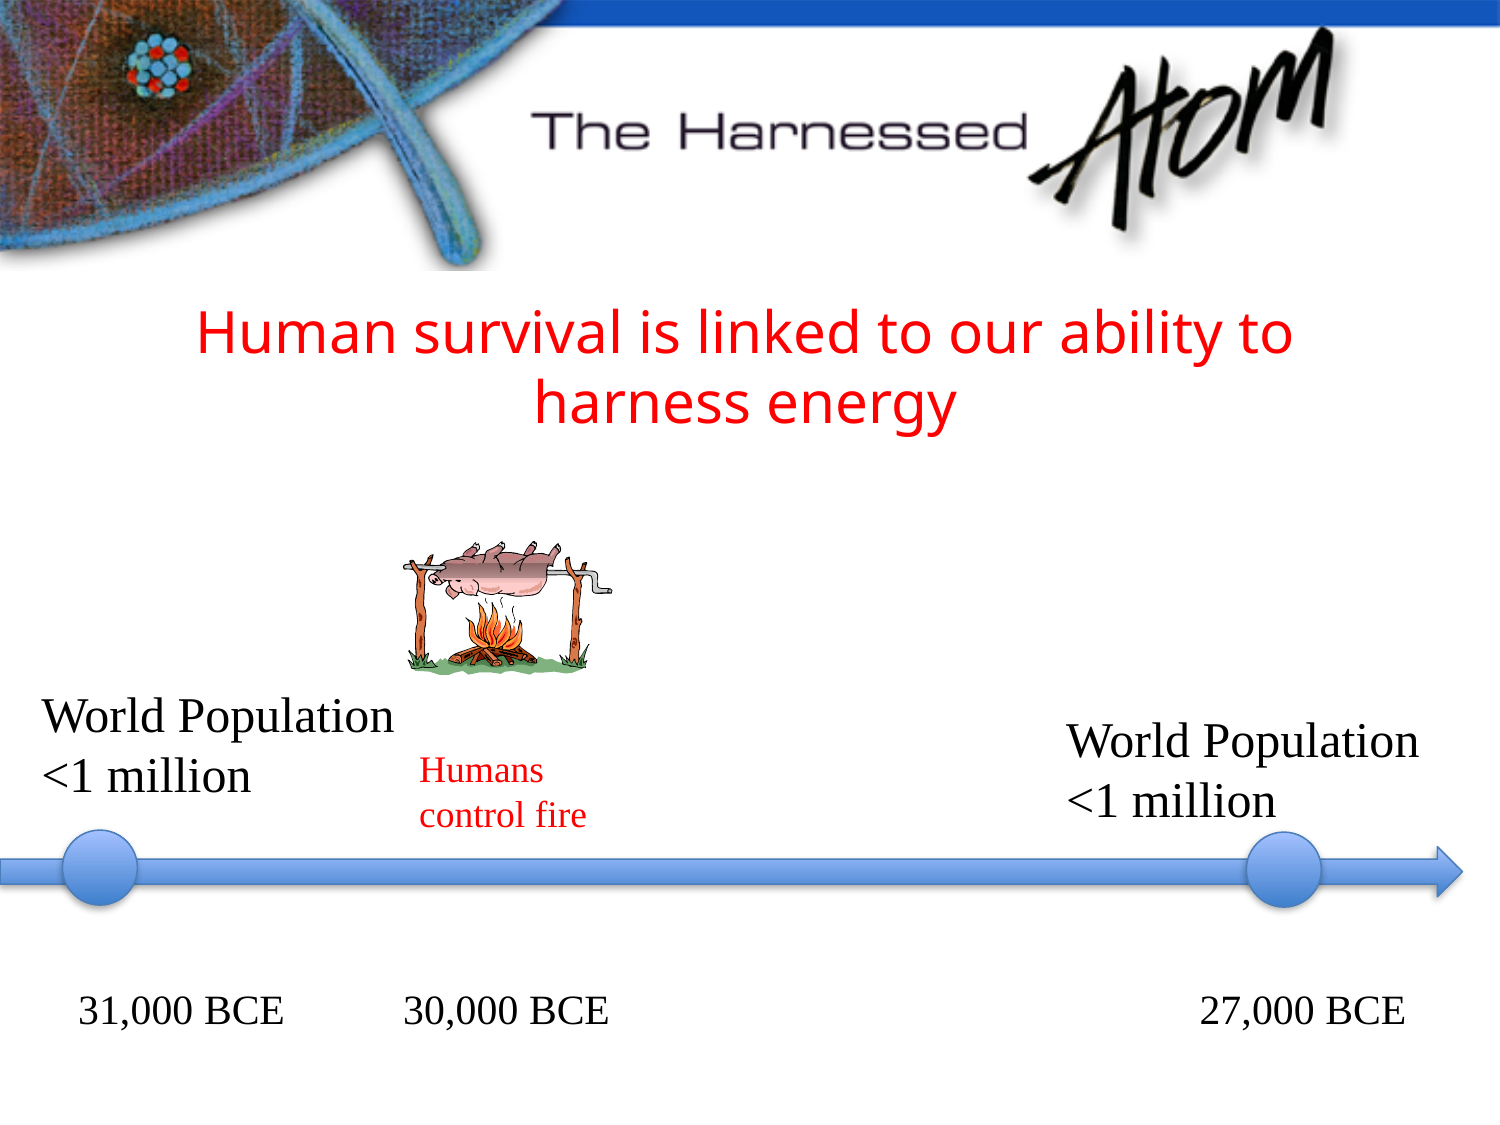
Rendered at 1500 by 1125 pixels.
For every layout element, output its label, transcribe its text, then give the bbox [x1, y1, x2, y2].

text_box [139, 858, 1243, 885]
text_box Humans control fire [404, 737, 610, 843]
text_box [1245, 831, 1323, 908]
text_box 27,000 BCE [1184, 975, 1422, 1040]
picture [0, 0, 1500, 271]
text_box [0, 858, 59, 885]
text_box Human survival is linked to our ability to harness energy [162, 287, 1329, 443]
text_box [1324, 845, 1464, 898]
text_box 31,000 BCE [63, 975, 301, 1040]
text_box [61, 829, 139, 906]
text_box World Population <1 million [1051, 699, 1448, 835]
text_box 30,000 BCE [388, 975, 626, 1040]
picture [402, 540, 613, 676]
text_box World Population <1 million [26, 674, 423, 810]
